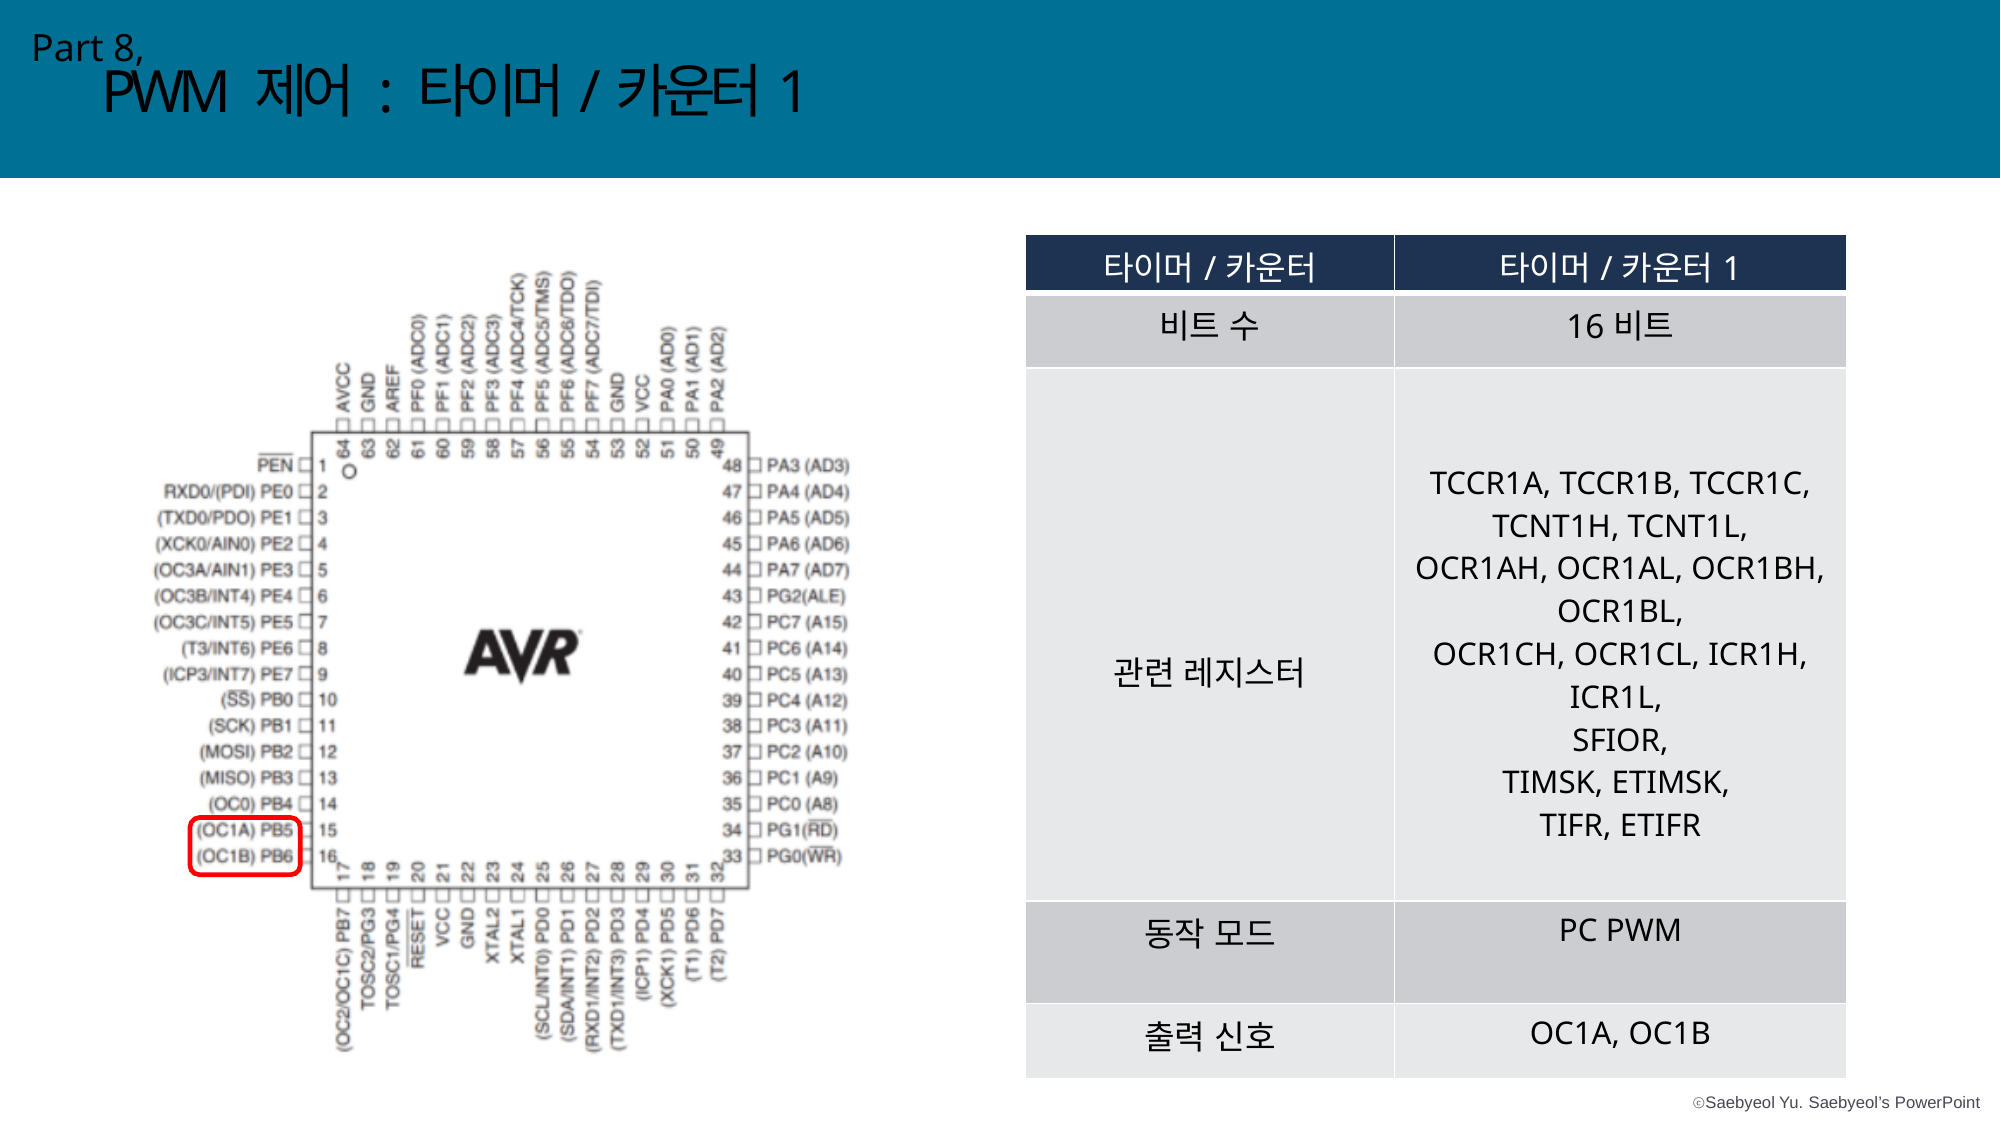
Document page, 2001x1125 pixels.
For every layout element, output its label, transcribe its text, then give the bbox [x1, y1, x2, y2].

table_cell PC PWM [1395, 902, 1846, 1003]
table_cell 16비트 [1395, 296, 1846, 367]
table_cell OC1A, OC1B [1395, 1004, 1846, 1078]
picture [74, 234, 951, 1089]
table_cell TCCR1A, TCCR1B, TCCR1C, TCNT1H, TCNT1L, OCR1AH, OCR1AL, OCR1BH, OCR1BL, OCR1CH, OCR1CL, ICR1H, ICR1L, SFIOR, TIMSK, ETIMSK, TIFR, ETIFR [1395, 369, 1846, 900]
table_cell 비트 수 [1026, 296, 1394, 367]
table_cell 출력 신호 [1026, 1004, 1394, 1078]
table_header 타이머/카운터 [1026, 235, 1394, 290]
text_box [0, 0, 2000, 177]
table_header 타이머/카운터1 [1395, 235, 1846, 290]
table_cell 동작 모드 [1026, 902, 1394, 1003]
table_cell 관련 레지스터 [1026, 369, 1394, 900]
